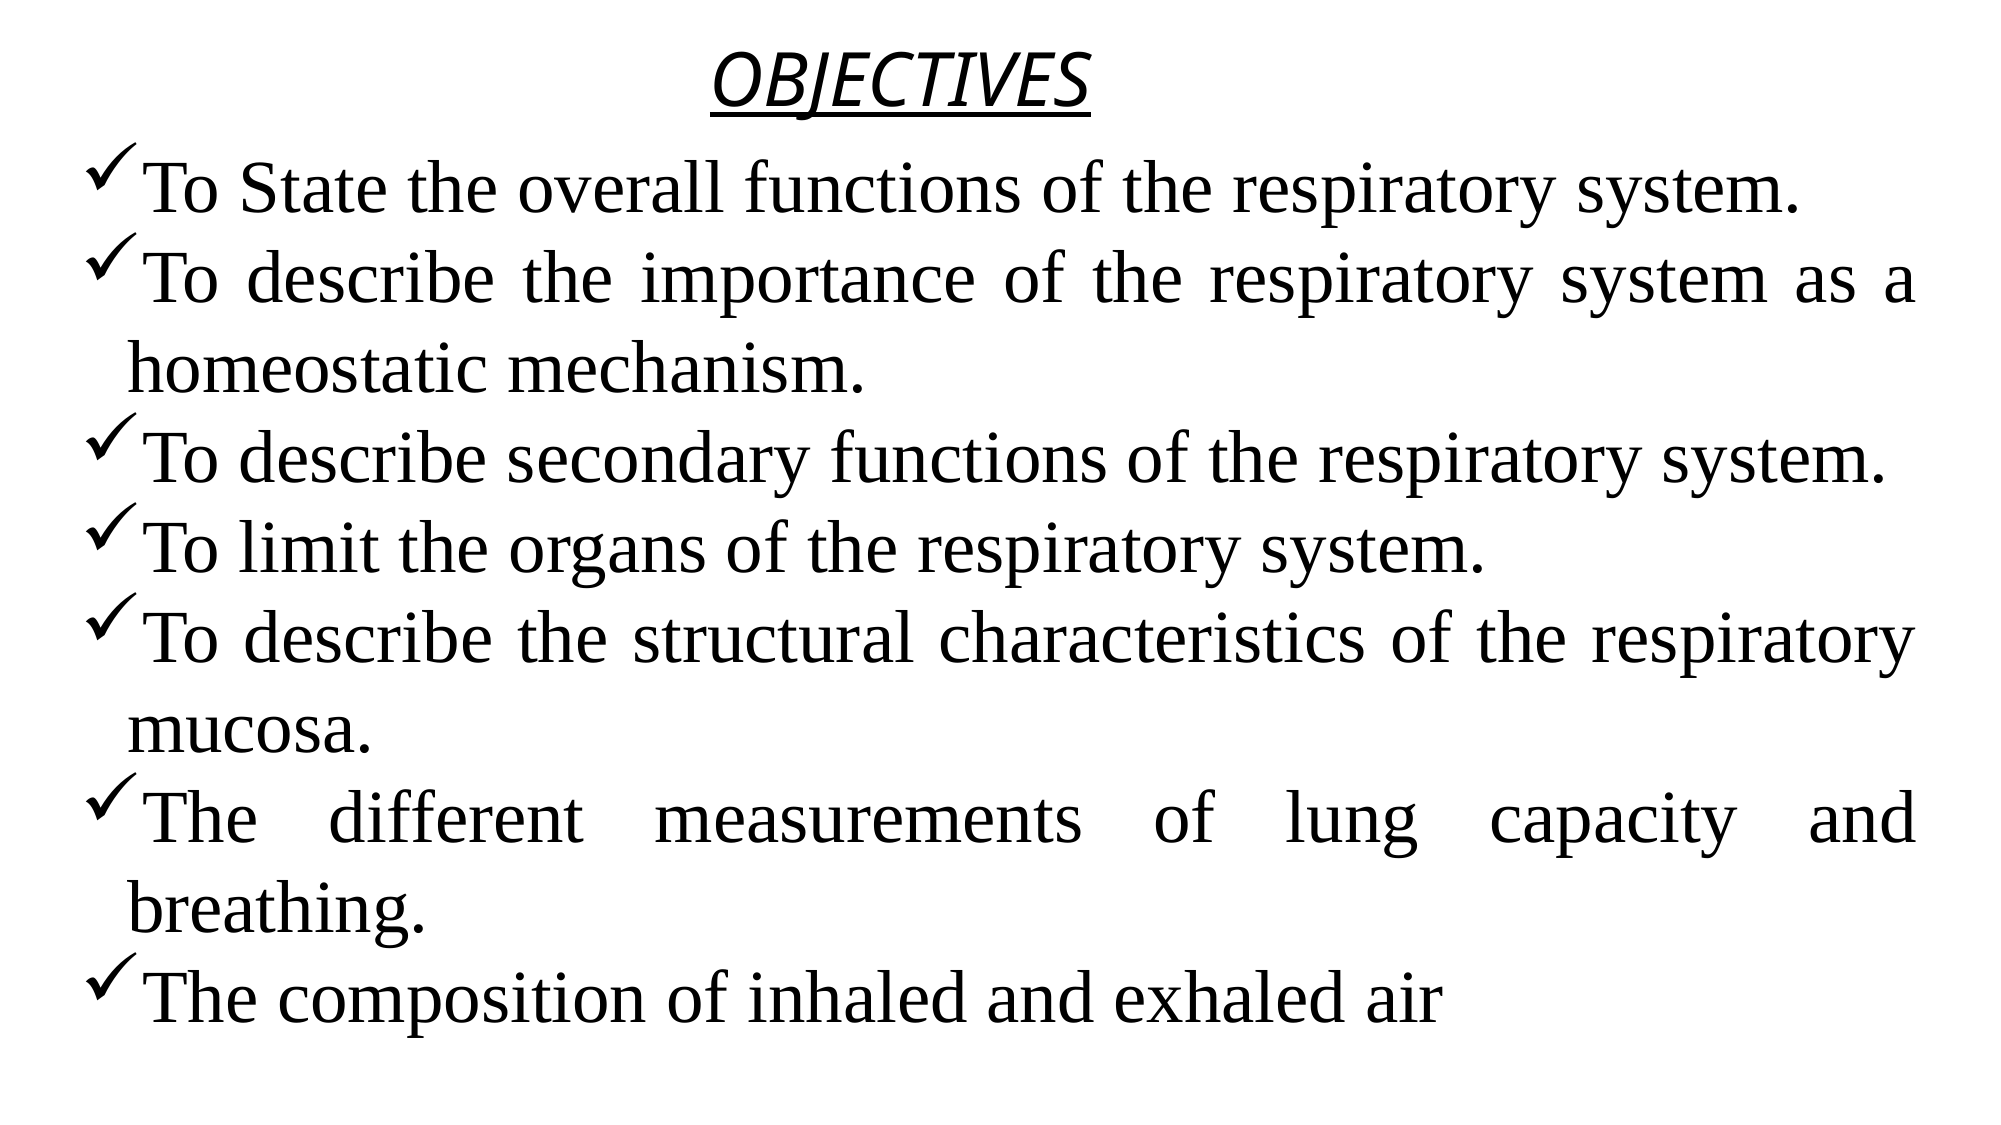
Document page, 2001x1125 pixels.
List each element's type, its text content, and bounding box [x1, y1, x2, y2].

text_box To State the overall functions of the respiratory system. To describe the importance of the respiratory system as a homeostatic mechanism. To describe secondary functions of the respiratory system. To limit the organs of the respiratory system. To describe the structural characteristics of the respiratory mucosa. The different measurements of lung capacity and breathing. The composition of inhaled and exhaled air [65, 129, 1934, 1090]
text_box OBJECTIVES [694, 23, 1559, 129]
